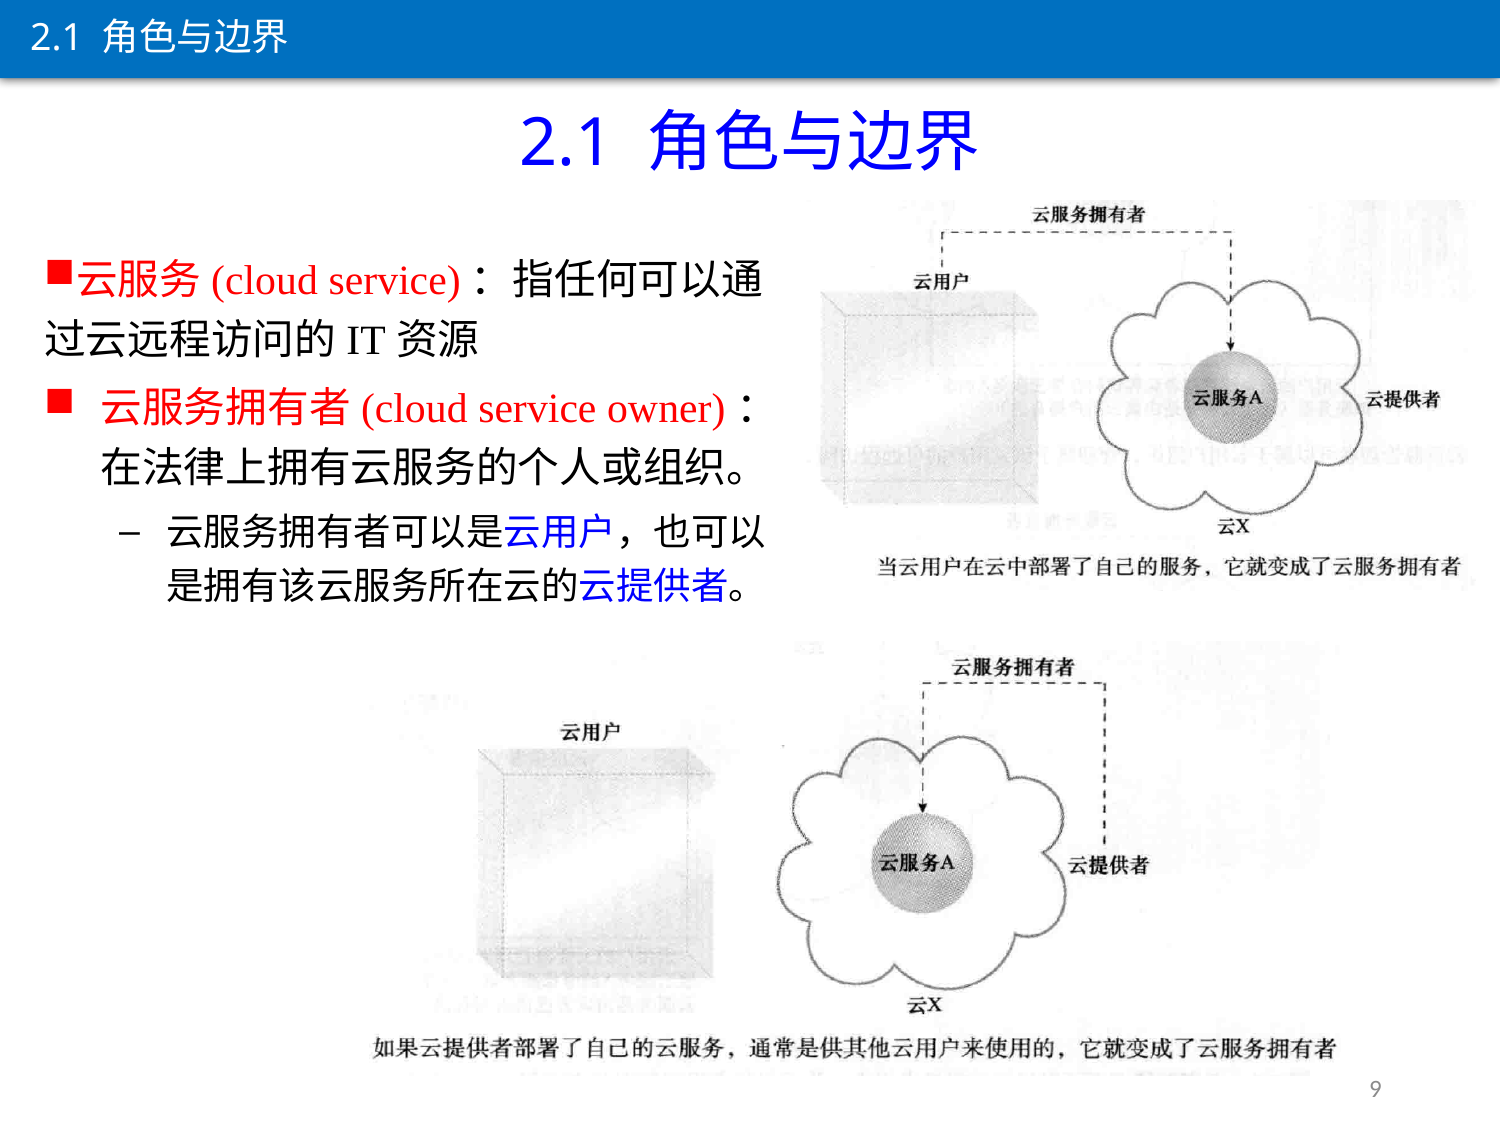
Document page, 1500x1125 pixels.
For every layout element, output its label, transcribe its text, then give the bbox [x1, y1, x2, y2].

slide_number 9 [1059, 1057, 1397, 1118]
picture [360, 641, 1341, 1076]
text_box 2.1 角色与边界 [15, 5, 305, 66]
picture [806, 200, 1476, 592]
text_box [0, 0, 1500, 79]
text_box 云服务(cloud service)：指任何可以通过云远程访问的IT资源 云服务拥有者(cloud service owner)：在法律上拥有云服务的个人或组织。 云服务拥有者可以是云用户，也可以是拥有该云服务所在云的云提供者。 [29, 235, 807, 614]
text_box 2.1 角色与边界 [0, 91, 1500, 187]
